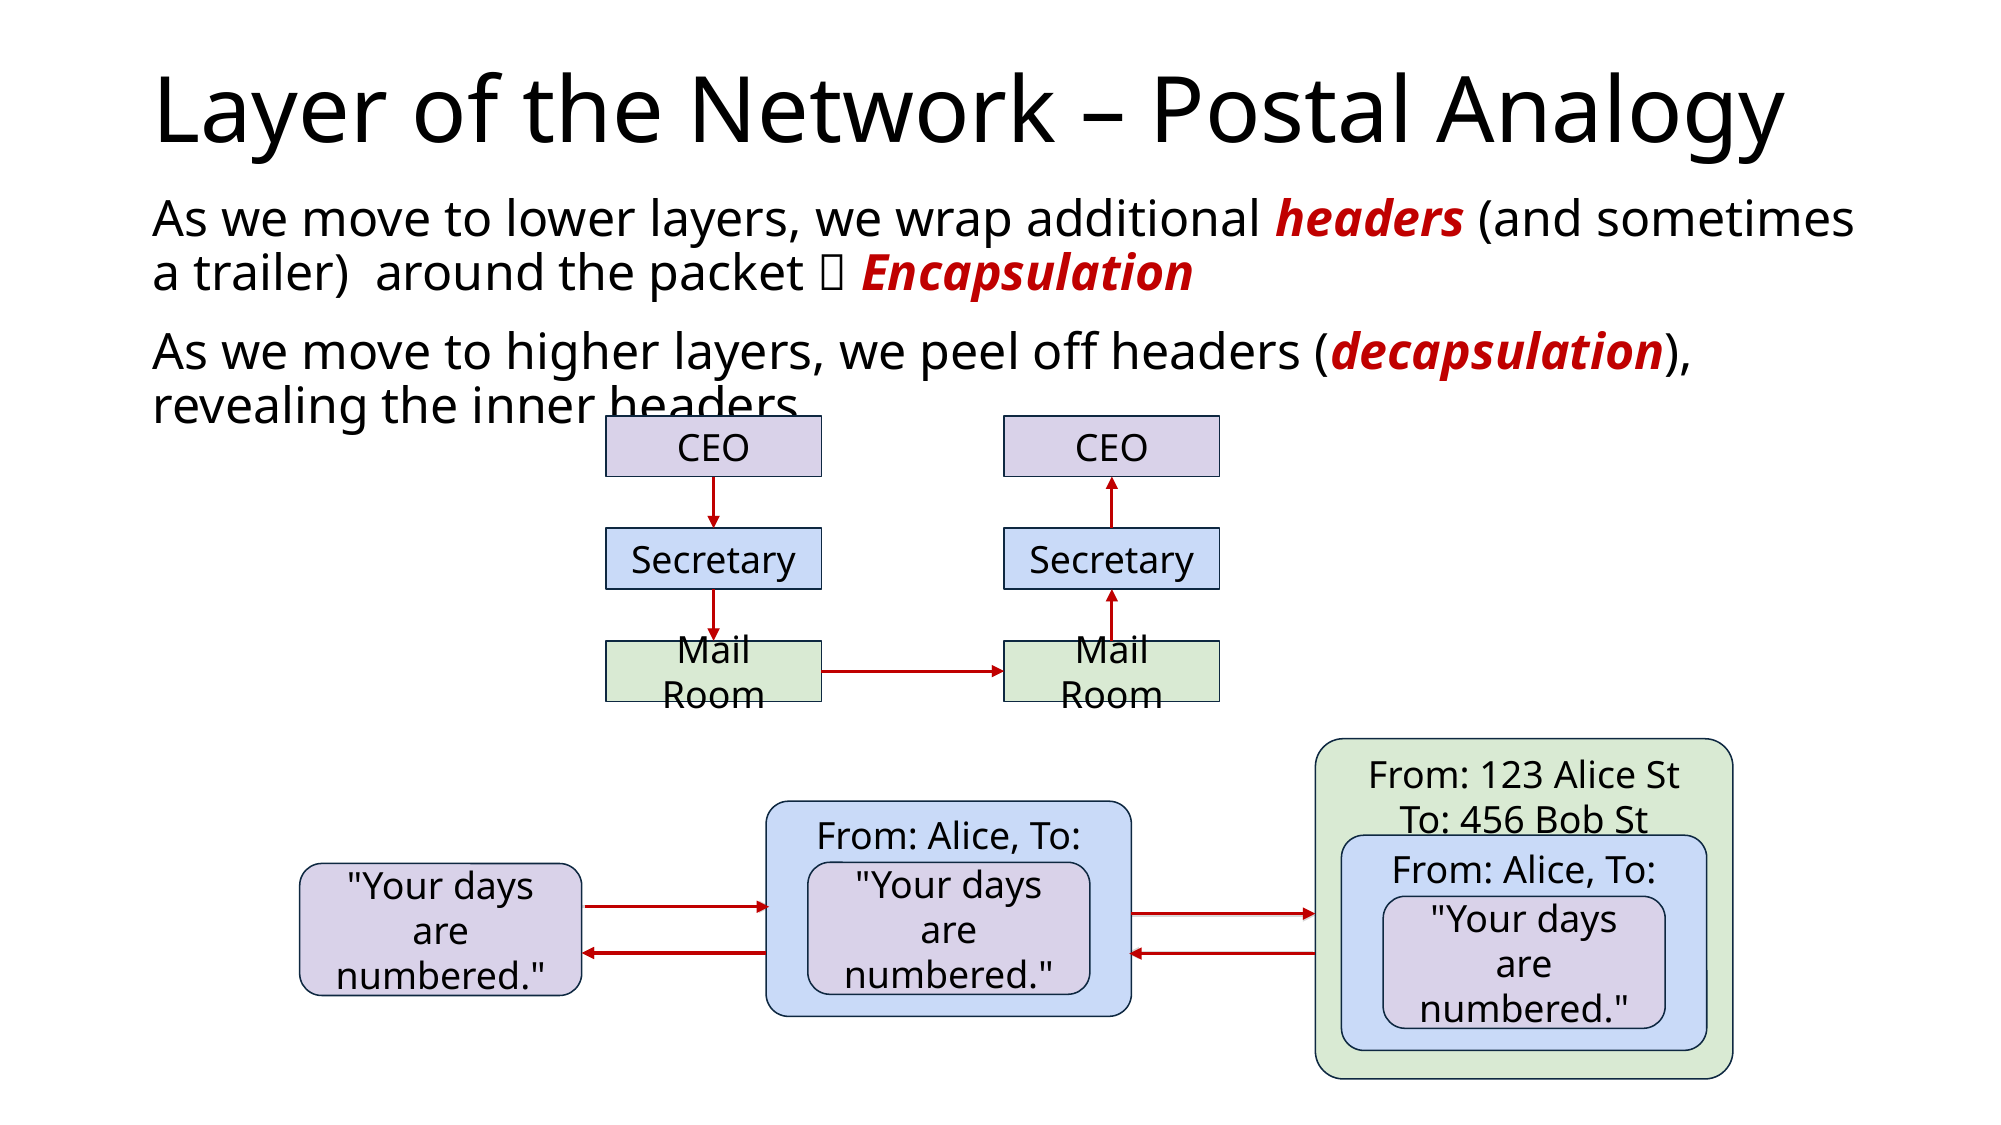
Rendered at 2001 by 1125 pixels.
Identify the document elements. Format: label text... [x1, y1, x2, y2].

text_box CEO [605, 415, 822, 477]
text_box From: Alice, To: Bob [1341, 835, 1707, 1051]
text_box Mail Room [1004, 640, 1220, 702]
text_box Secretary [605, 528, 822, 590]
text_box Secretary [1004, 528, 1220, 590]
text_box As we move to lower layers, we wrap additional headers (and sometimes a trailer) around the packet  Encapsulation As we move to higher layers, we peel off headers (decapsulation), revealing the inner headers [137, 178, 1910, 464]
text_box "Your days are numbered." [1383, 896, 1666, 1029]
title Layer of the Network – Postal Analogy [137, 4, 1863, 178]
text_box From: Alice, To: Bob [766, 801, 1132, 1017]
text_box "Your days are numbered." [807, 862, 1090, 995]
text_box Mail Room [605, 640, 822, 702]
text_box CEO [1004, 415, 1220, 477]
text_box "Your days are numbered." [299, 863, 582, 996]
text_box From: 123 Alice St To: 456 Bob St [1315, 738, 1733, 1079]
